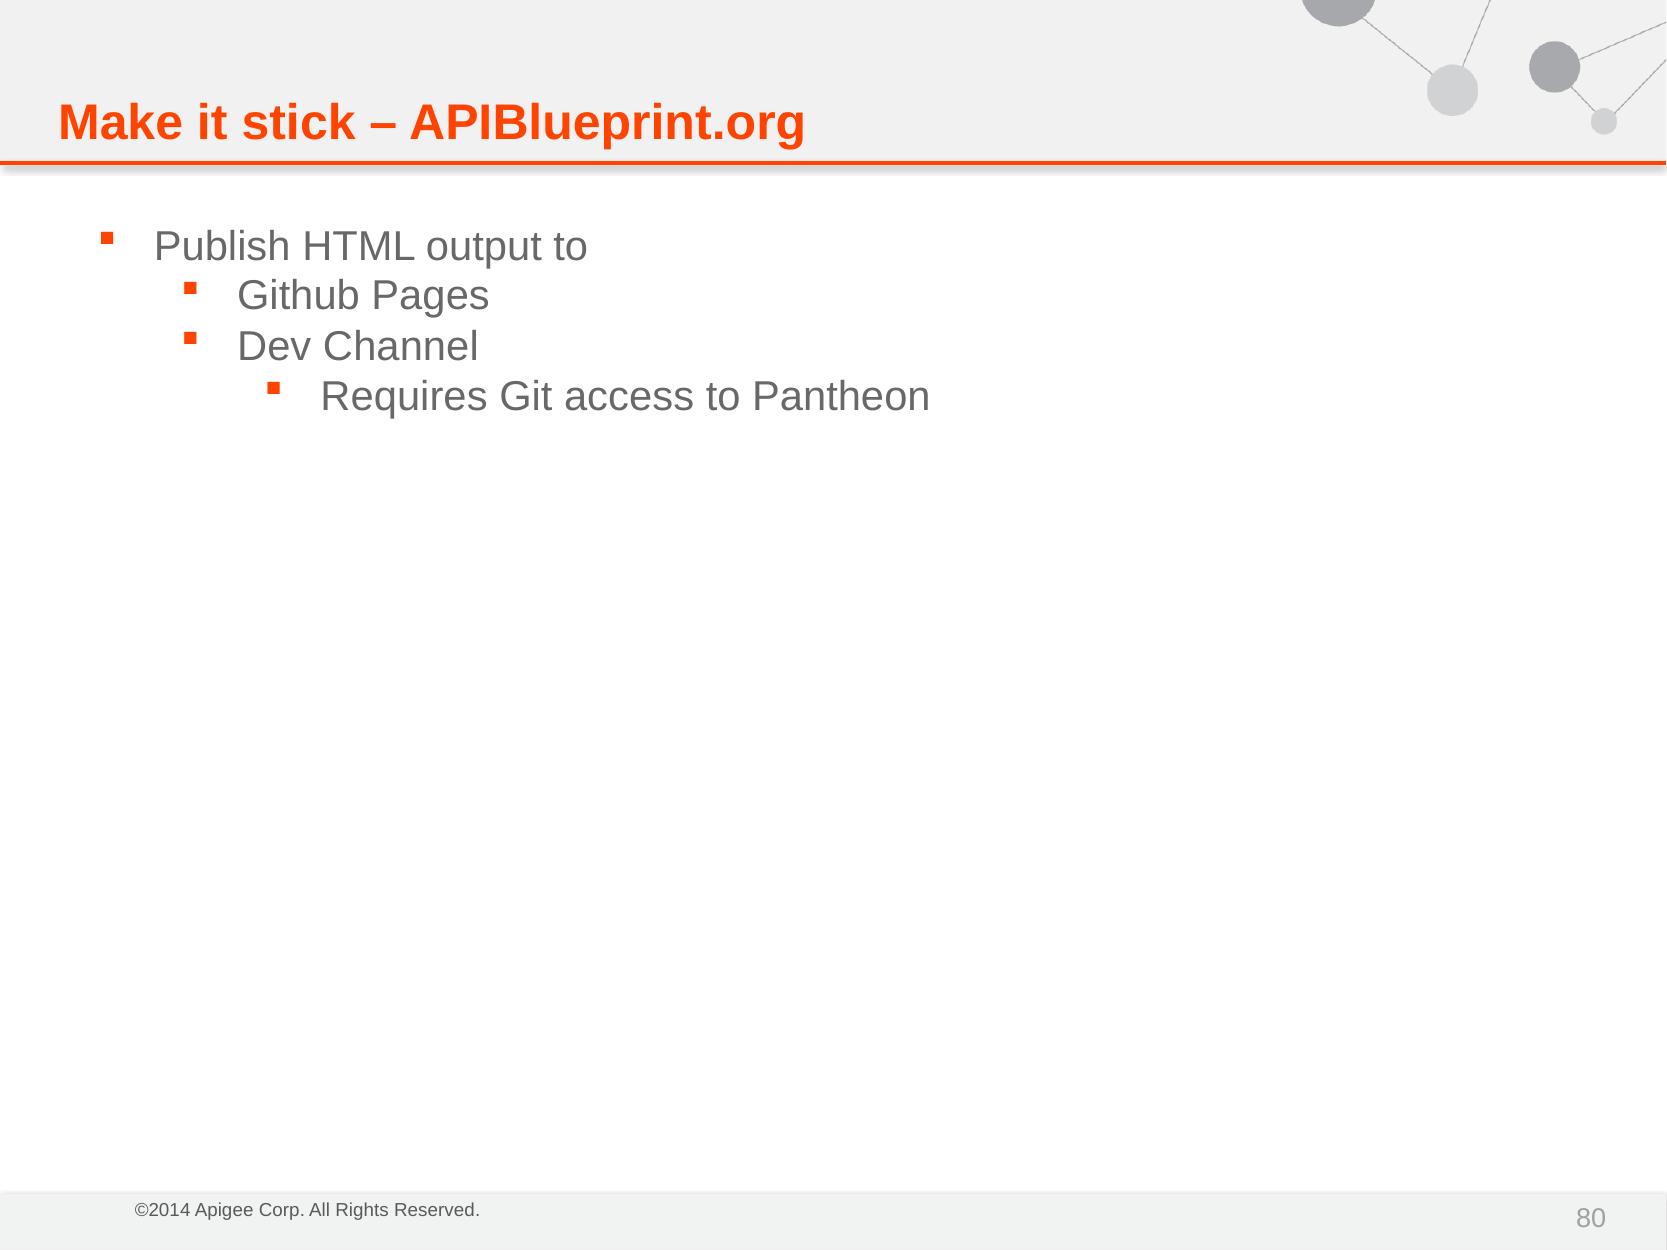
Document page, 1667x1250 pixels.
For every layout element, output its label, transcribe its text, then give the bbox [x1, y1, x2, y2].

text_box Publish HTML output to Github Pages Dev Channel Requires Git access to Pantheon [82, 210, 1504, 426]
slide_number 80 [1233, 1182, 1623, 1250]
picture [0, 0, 1667, 162]
text_box Make it stick – APIBlueprint.org [41, 81, 1273, 148]
